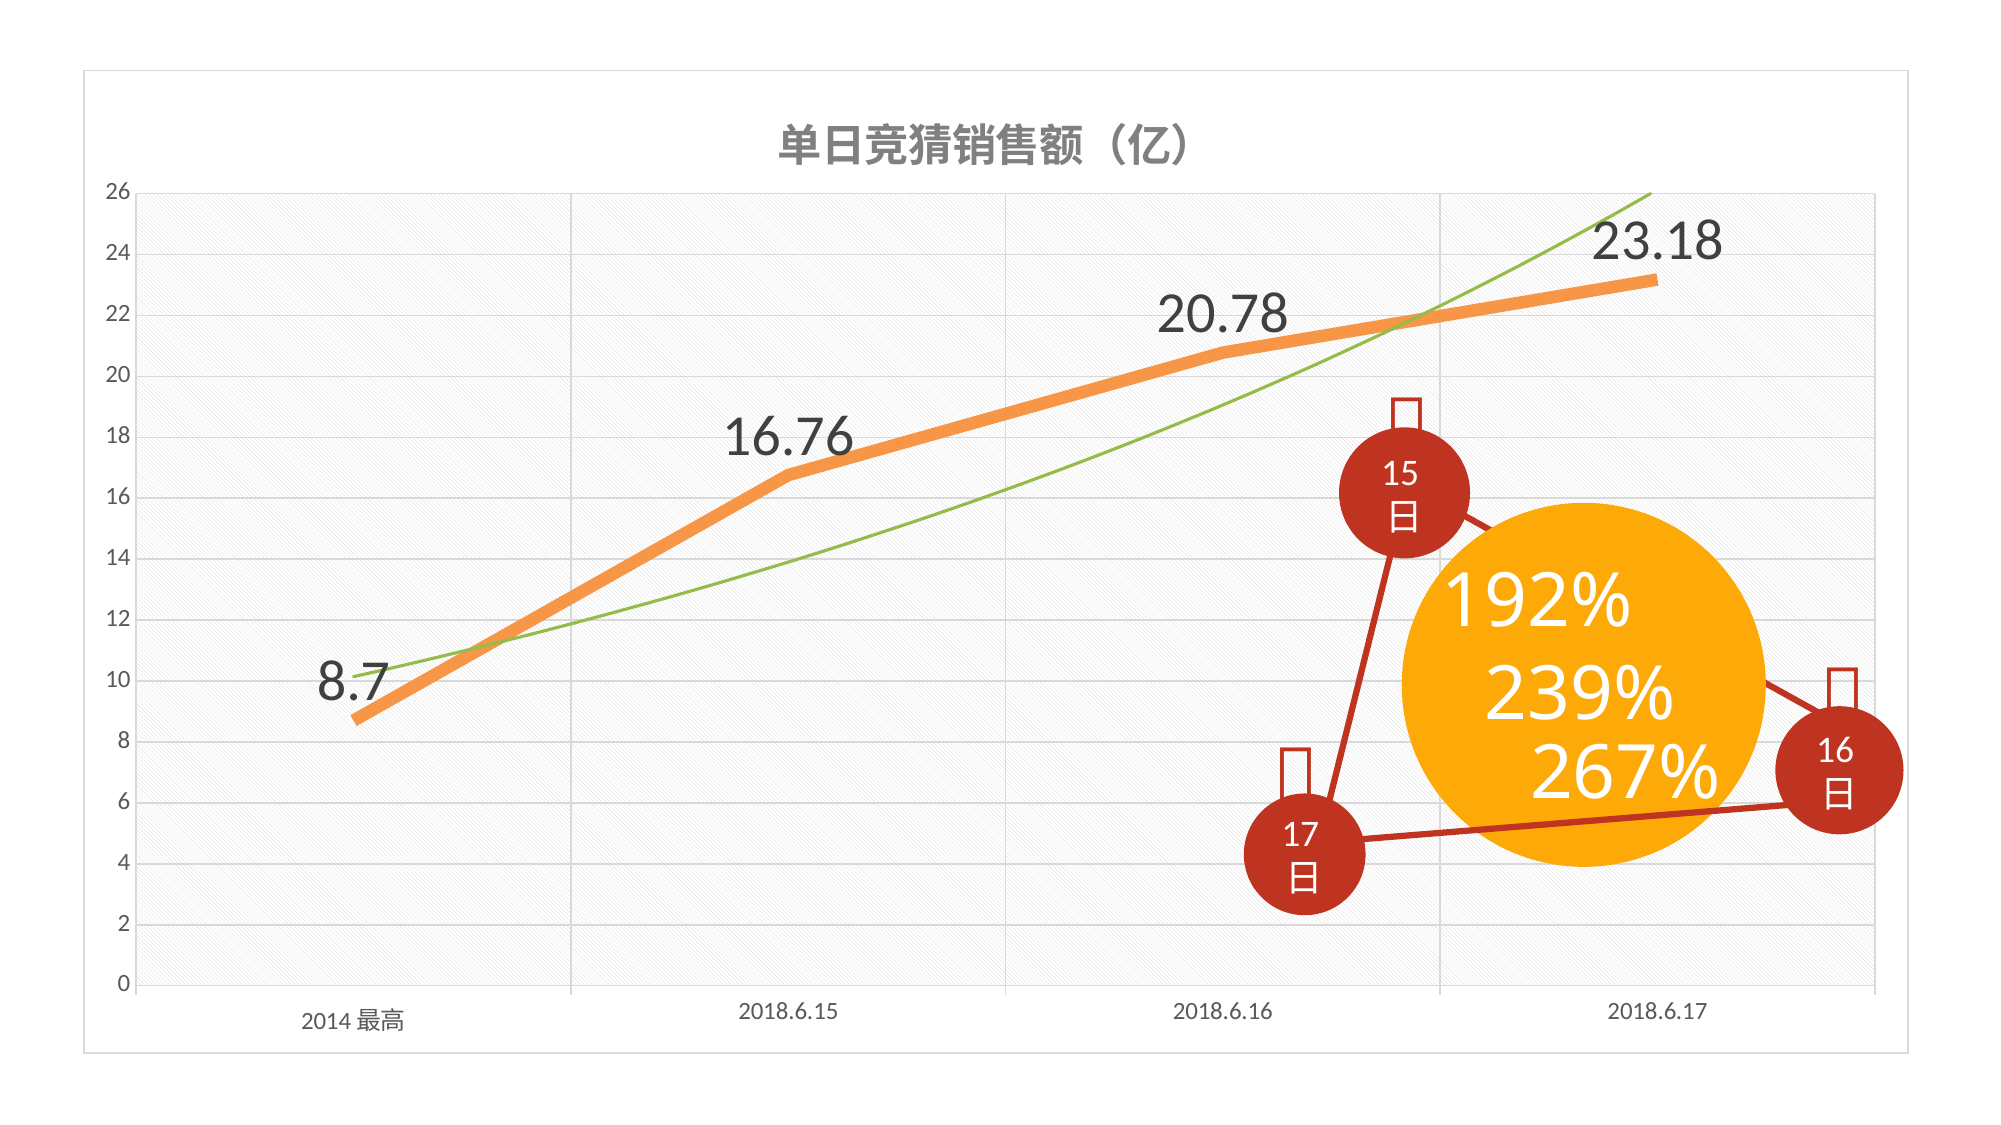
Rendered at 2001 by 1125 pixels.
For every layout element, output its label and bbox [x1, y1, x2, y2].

chart [82, 69, 1910, 1054]
text_box [1243, 427, 1904, 916]
